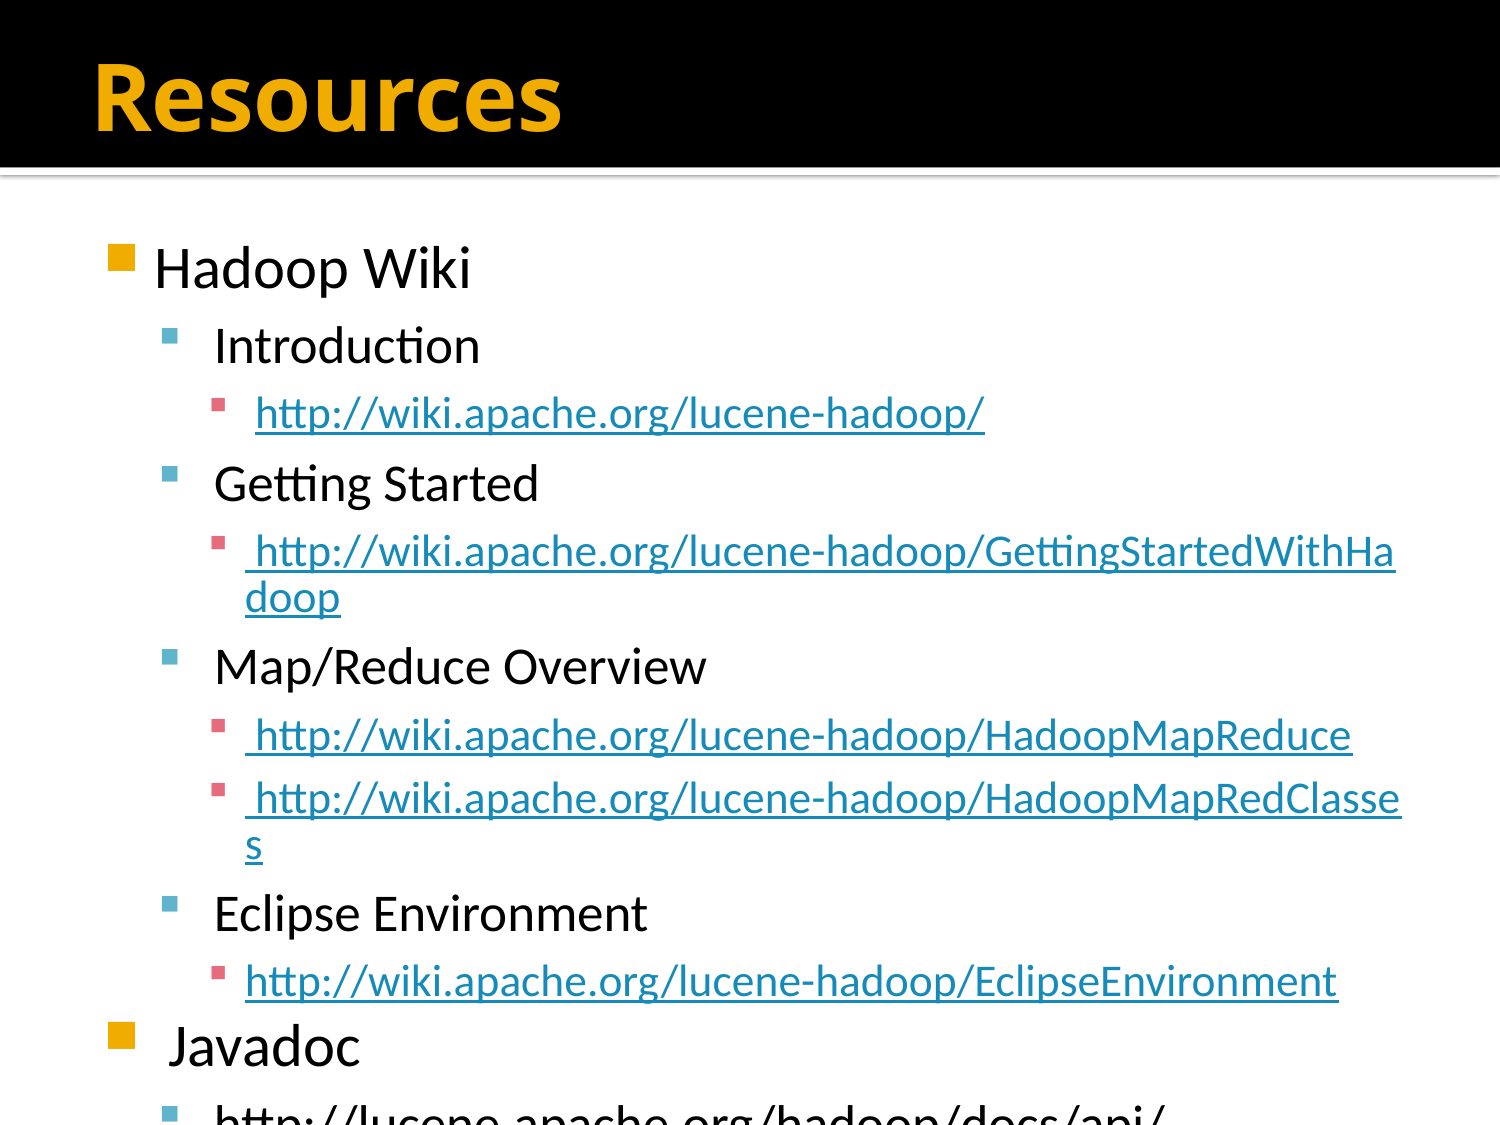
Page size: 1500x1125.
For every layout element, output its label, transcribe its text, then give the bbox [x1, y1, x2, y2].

list Hadoop Wiki Introduction http://wiki.apache.org/lucene-hadoop/ Getting Started http://wiki.apache.org/lucene-hadoop/GettingStartedWithHadoop Map/Reduce Overview http://wiki.apache.org/lucene-hadoop/HadoopMapReduce http://wiki.apache.org/lucene-hadoop/HadoopMapRedClasses Eclipse Environment http://wiki.apache.org/lucene-hadoop/EclipseEnvironment Javadoc http://lucene.apache.org/hadoop/docs/api/ [75, 212, 1425, 1075]
title Resources [75, 12, 1425, 175]
